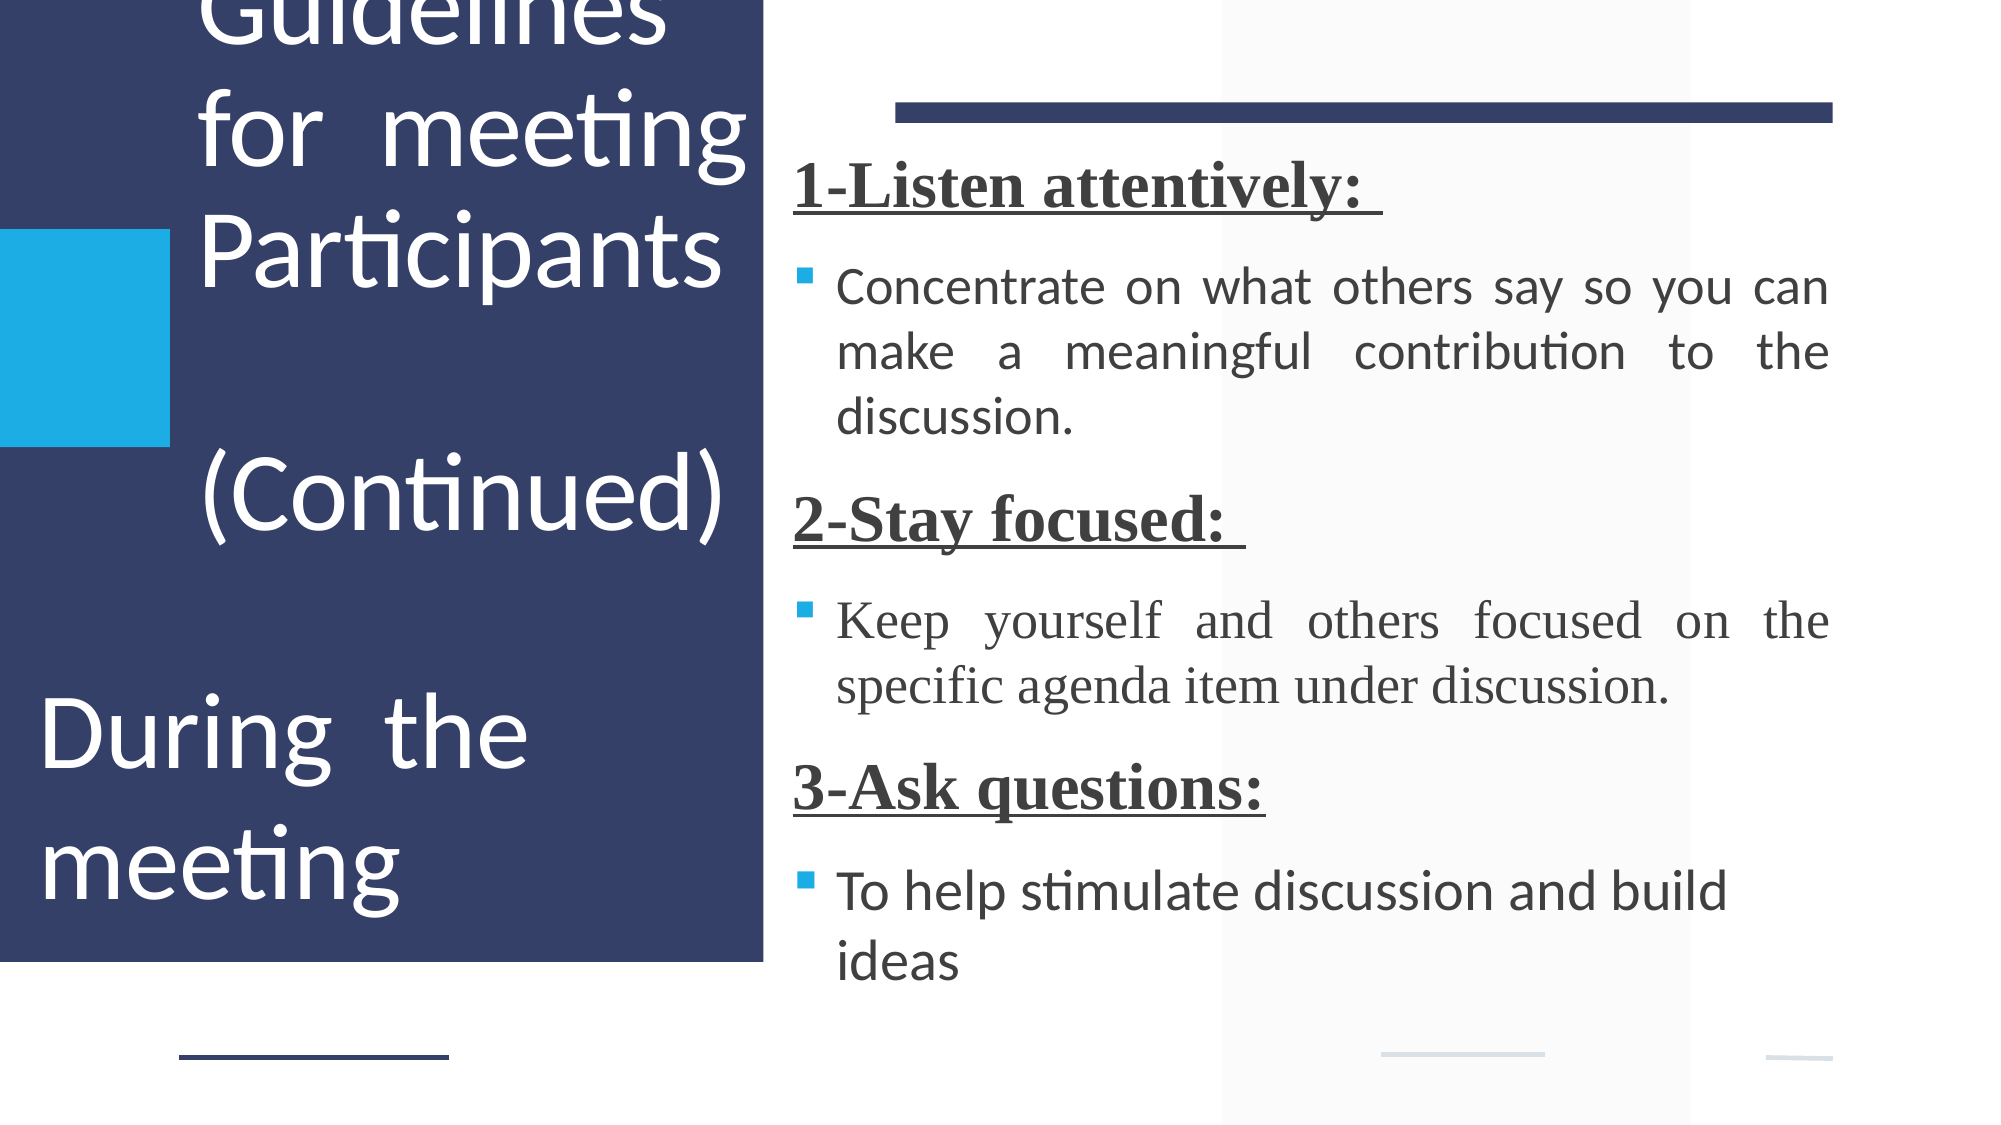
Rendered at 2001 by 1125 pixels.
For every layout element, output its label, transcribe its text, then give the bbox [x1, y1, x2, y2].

title Guidelines for meeting Participants (Continued) [182, 0, 763, 563]
list During the meeting [23, 652, 573, 932]
list 1-Listen attentively: Concentrate on what others say so you can make a meaningful contribution to the discussion. 2-Stay focused: Keep yourself and others focused on the specific agenda item under discussion. 3-Ask questions: To help stimulate discussion and build ideas [792, 133, 1832, 1103]
